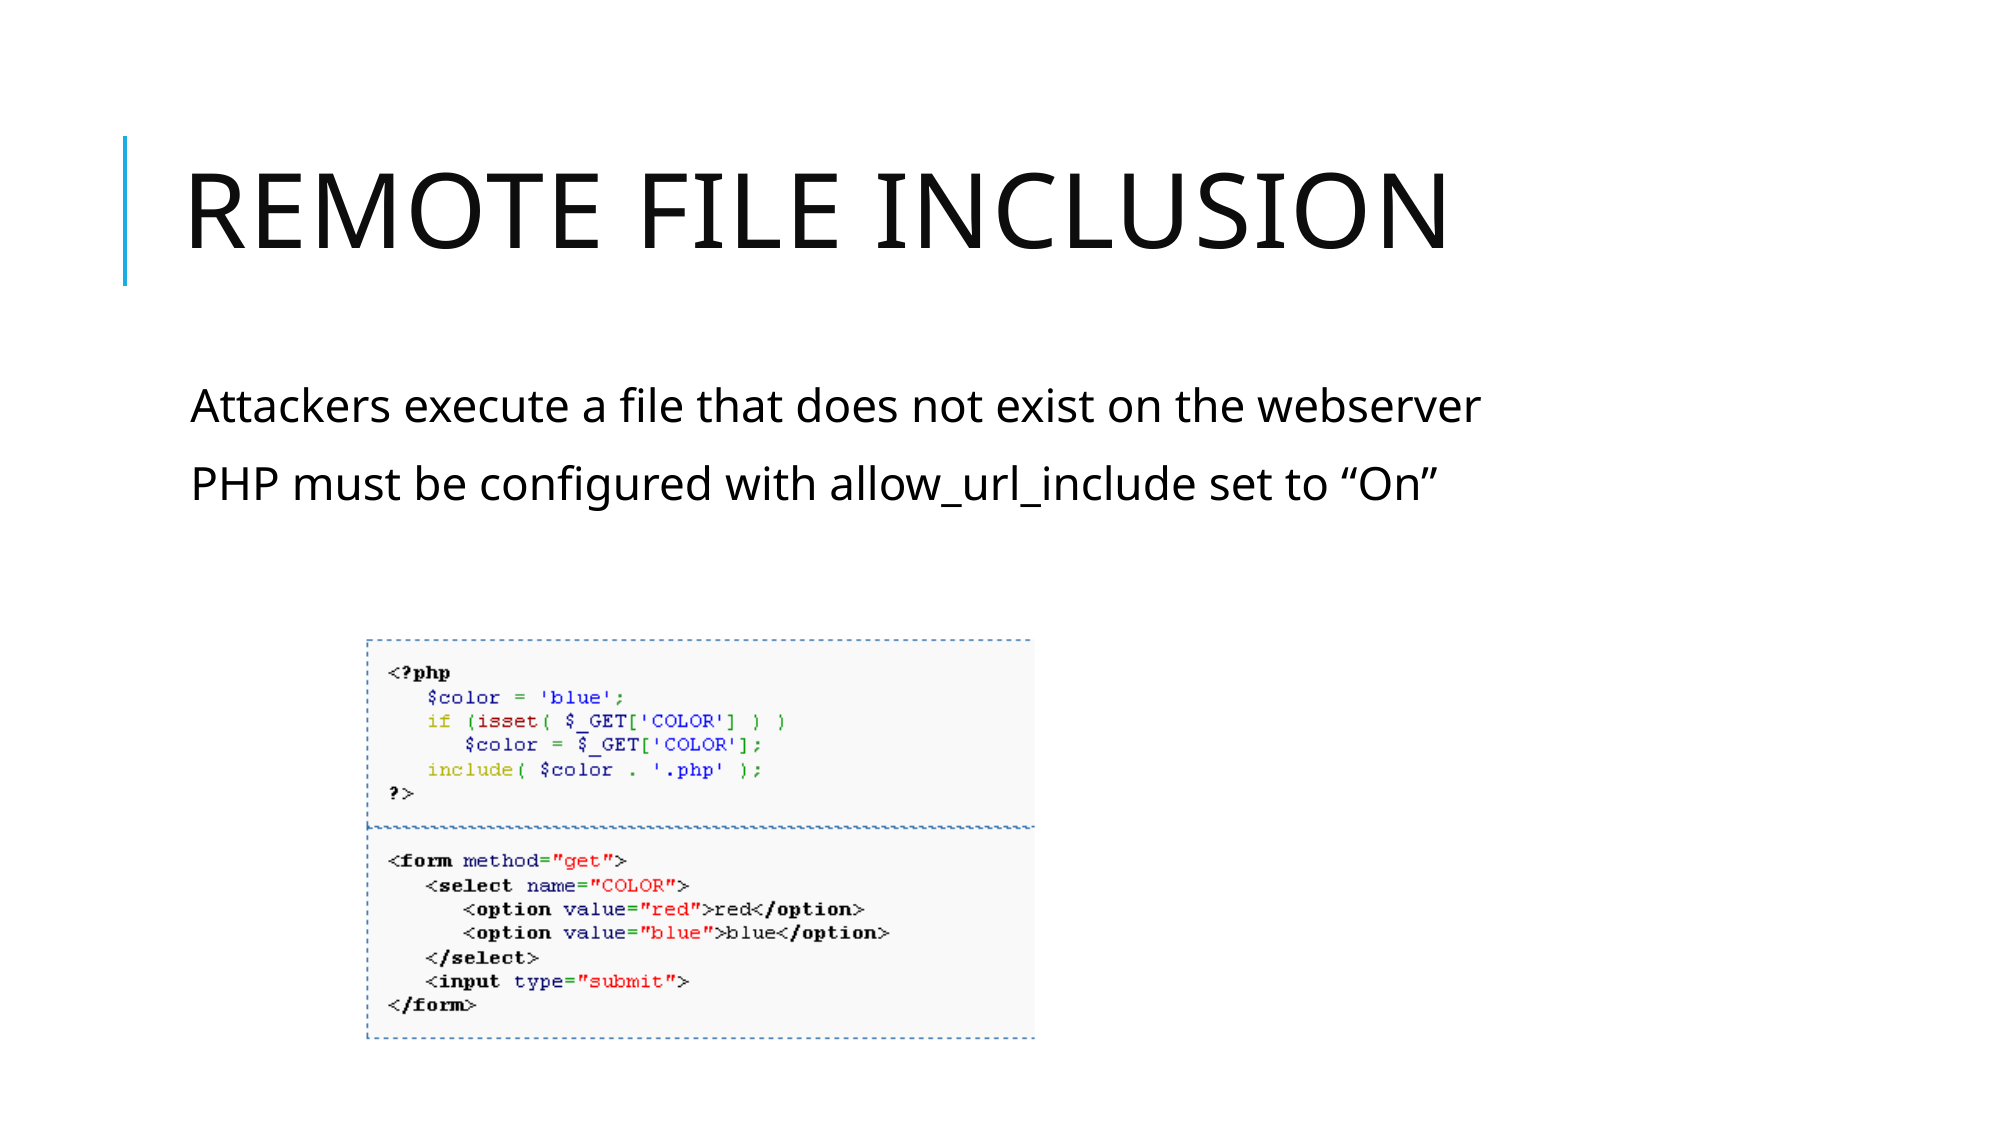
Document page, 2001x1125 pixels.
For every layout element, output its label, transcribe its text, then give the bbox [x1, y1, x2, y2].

list Attackers execute a file that does not exist on the webserver PHP must be configured with allow_url_include set to “On” [168, 375, 1763, 1035]
title Remote File Inclusion [168, 96, 1763, 342]
picture [359, 636, 1035, 1044]
